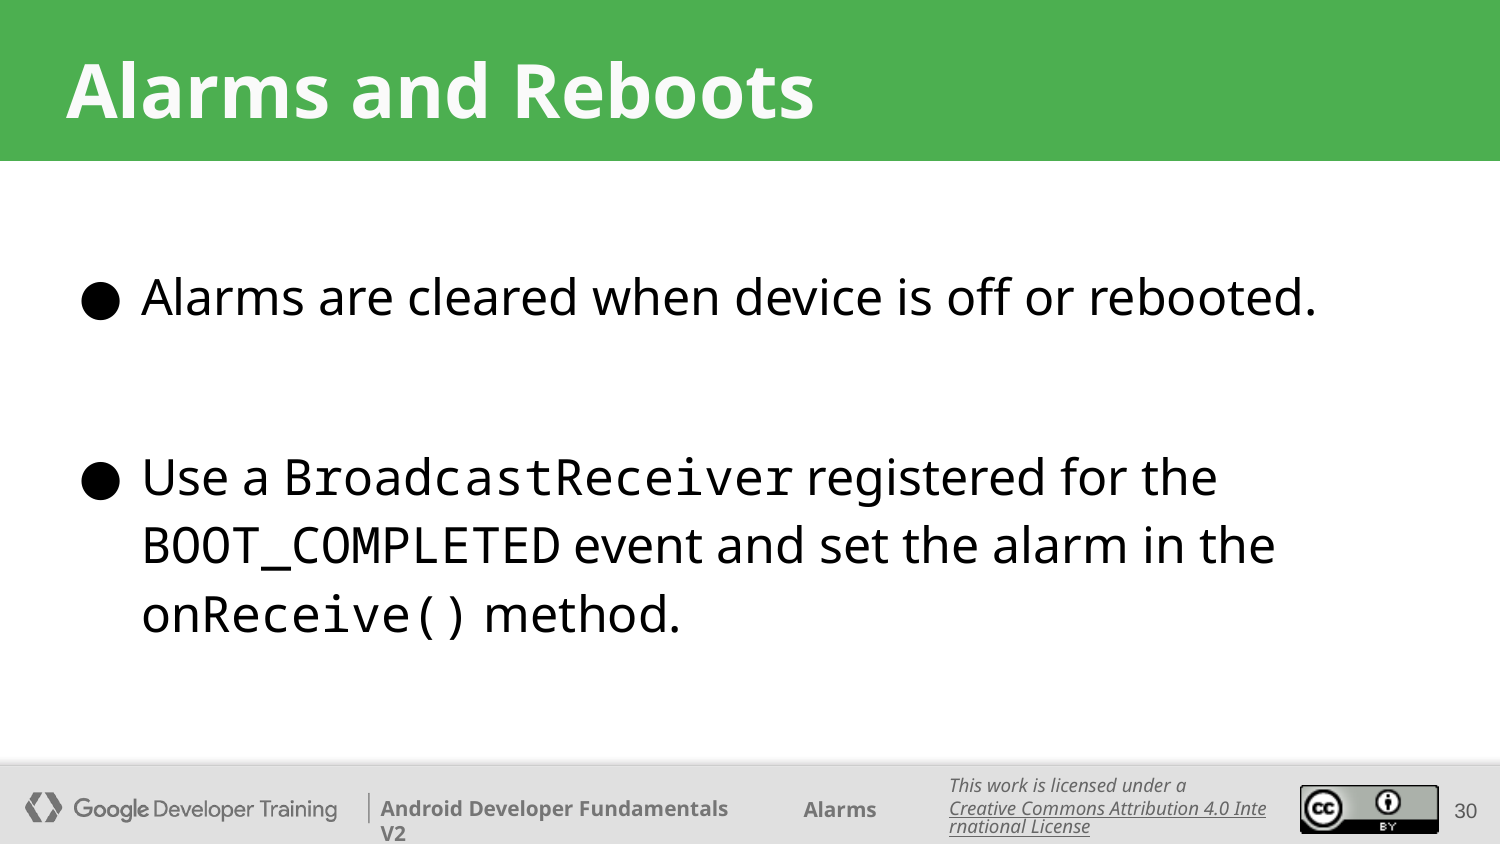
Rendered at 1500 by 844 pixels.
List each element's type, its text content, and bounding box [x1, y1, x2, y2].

list Alarms are cleared when device is off or rebooted. Use a BroadcastReceiver registered for the BOOT_COMPLETED event and set the alarm in the onReceive() method. [51, 241, 1390, 730]
title Alarms and Reboots [51, 28, 1449, 122]
slide_number ‹#› [1402, 777, 1493, 842]
picture [0, 161, 1500, 844]
